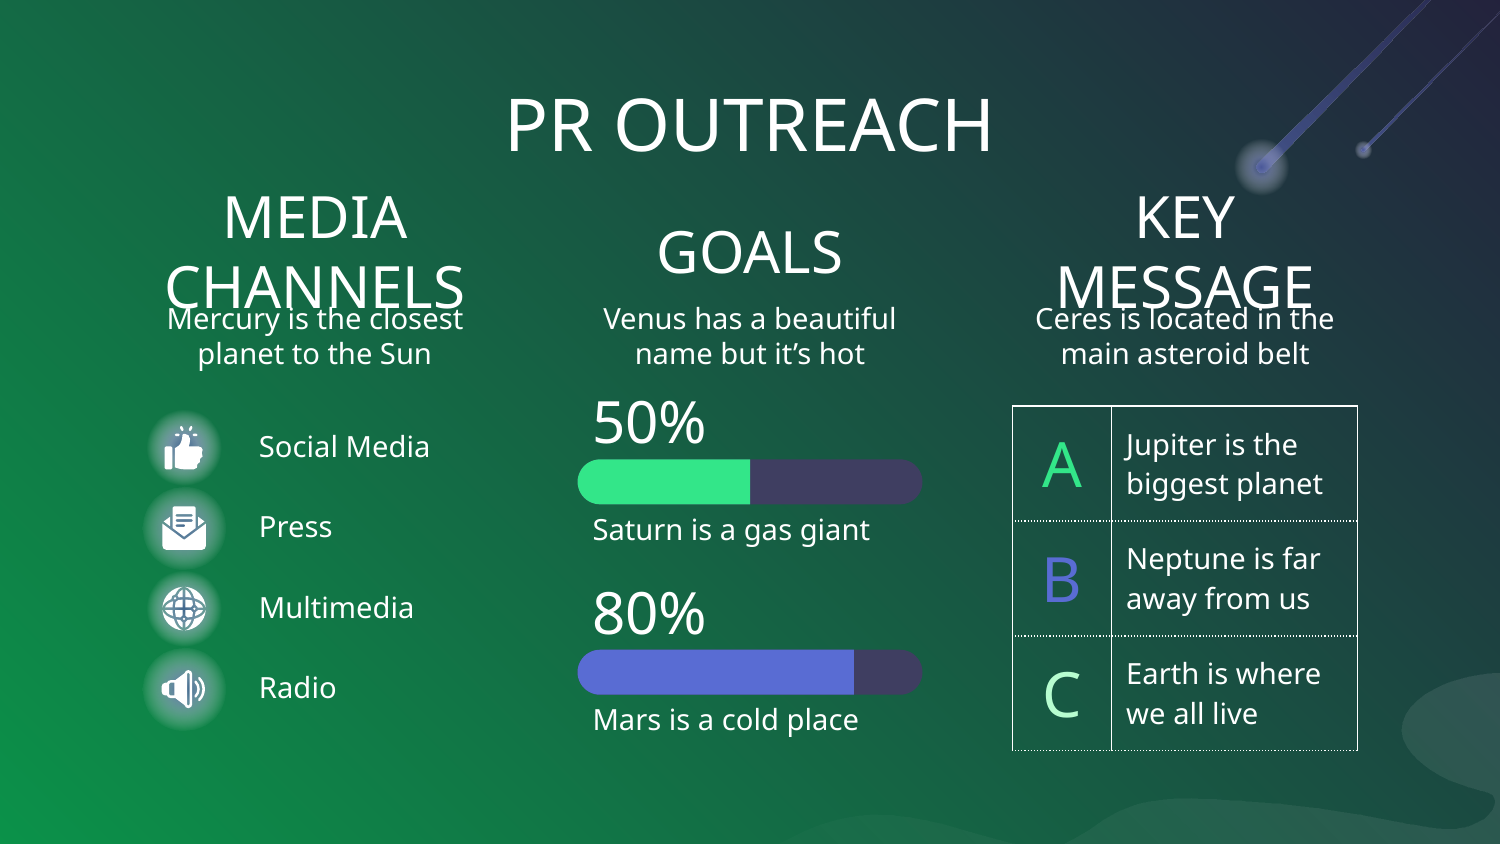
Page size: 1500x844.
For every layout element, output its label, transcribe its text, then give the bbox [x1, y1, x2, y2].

text_box [142, 405, 226, 488]
table_header Jupiter is the biggest planet [1112, 407, 1357, 521]
title PR OUTREACH [118, 63, 1382, 161]
table_header A [1013, 407, 1111, 521]
text_box Multimedia [243, 577, 488, 640]
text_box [164, 425, 204, 470]
subtitle KEY MESSAGE [1012, 219, 1358, 281]
subtitle 50% [577, 401, 750, 446]
subtitle MEDIA CHANNELS [142, 219, 488, 281]
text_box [162, 586, 207, 631]
subtitle Mercury is the closest planet to the Sun [142, 281, 488, 390]
subtitle Venus has a beautiful name but it’s hot [577, 281, 923, 390]
subtitle GOALS [577, 219, 923, 281]
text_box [577, 459, 923, 505]
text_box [577, 649, 923, 695]
subtitle Mars is a cold place [577, 702, 923, 750]
subtitle 80% [577, 591, 750, 637]
subtitle Ceres is located in the main asteroid belt [1012, 281, 1358, 390]
table_cell Earth is where we all live [1112, 636, 1357, 751]
table_cell C [1013, 636, 1111, 751]
table_cell B [1013, 521, 1111, 636]
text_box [161, 669, 207, 709]
text_box Press [243, 497, 488, 559]
text_box [142, 647, 226, 731]
text_box [142, 486, 226, 570]
subtitle Saturn is a gas giant [577, 512, 923, 560]
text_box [162, 506, 207, 551]
text_box Social Media [243, 416, 488, 479]
text_box [142, 568, 226, 649]
text_box Radio [243, 658, 488, 720]
table_cell Neptune is far away from us [1112, 521, 1357, 636]
